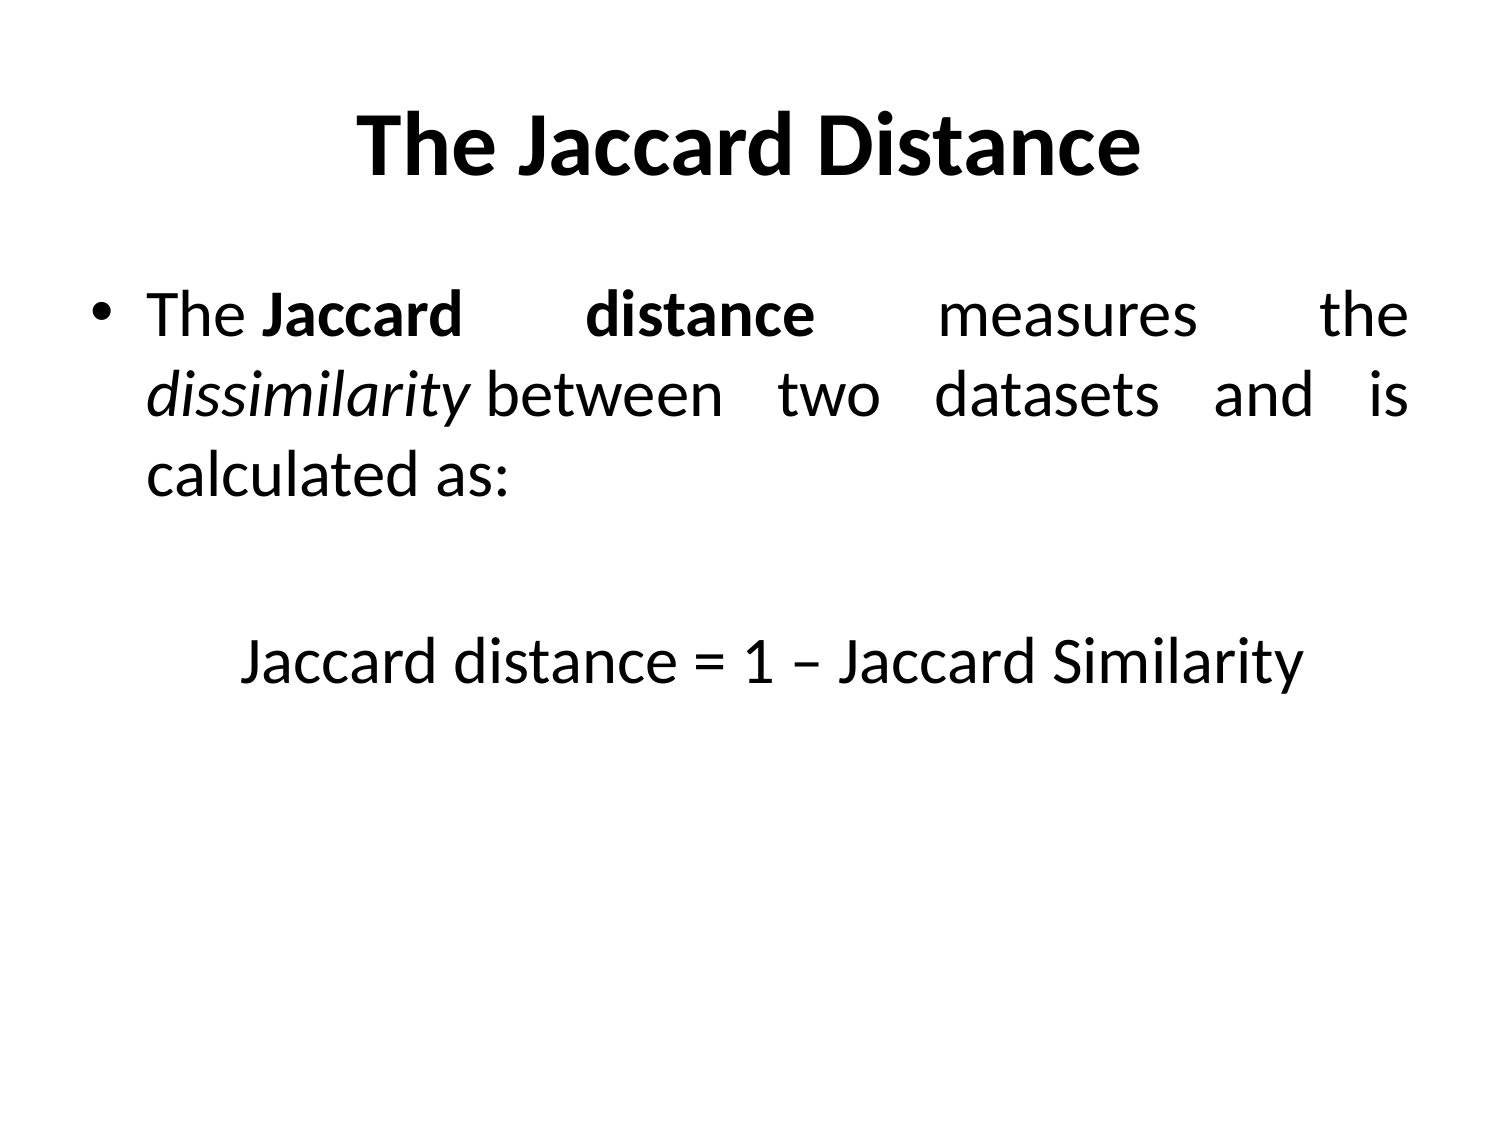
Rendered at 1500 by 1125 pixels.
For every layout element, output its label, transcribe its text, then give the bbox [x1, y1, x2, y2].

list The Jaccard distance measures the dissimilarity between two datasets and is calculated as: Jaccard distance = 1 – Jaccard Similarity [75, 262, 1425, 1005]
title The Jaccard Distance [75, 45, 1425, 233]
